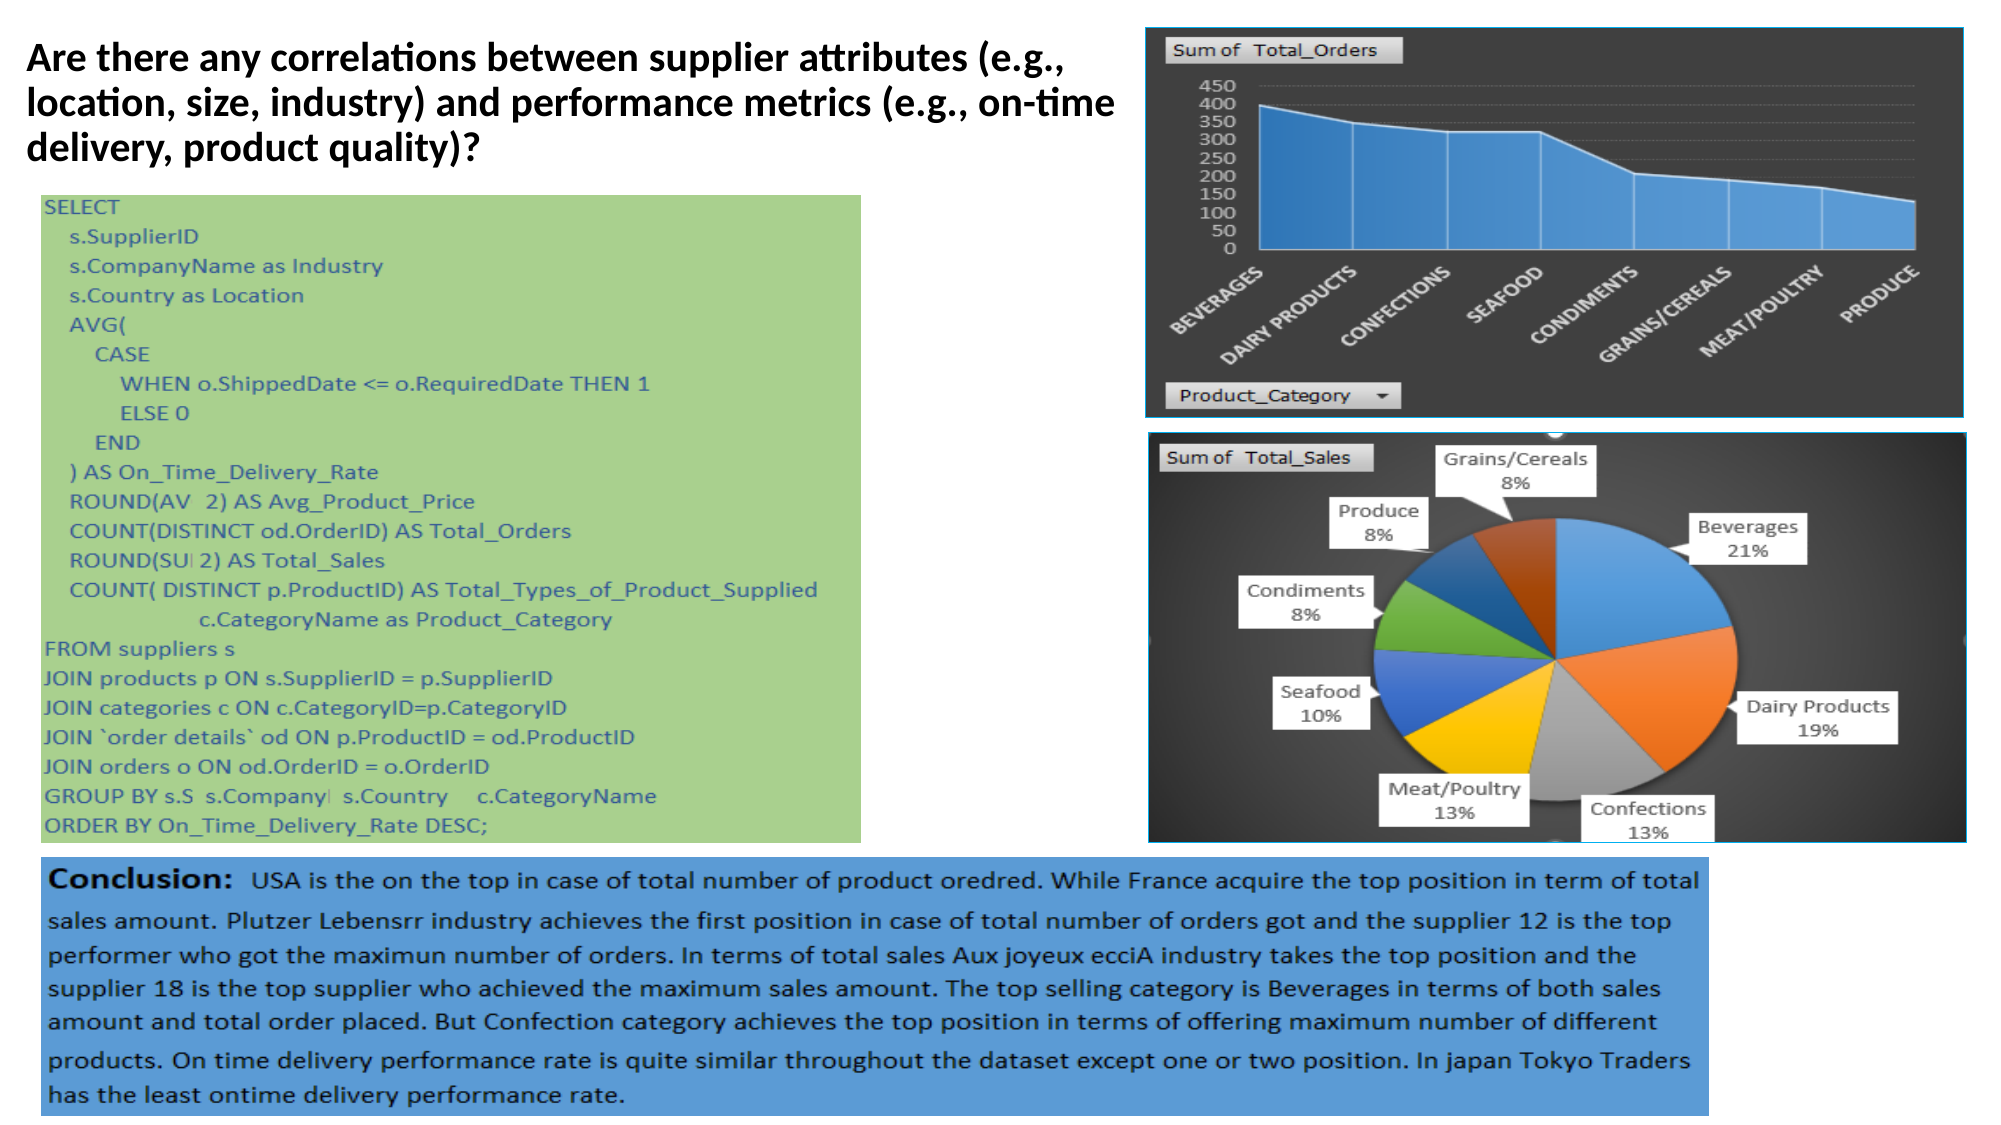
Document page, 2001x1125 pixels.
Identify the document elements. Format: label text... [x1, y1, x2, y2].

list Are there any correlations between supplier attributes (e.g., location, size, industry) and performance metrics (e.g., on-time delivery, product quality)? [11, 27, 1145, 160]
picture [41, 857, 1709, 1116]
picture [1150, 434, 1965, 841]
picture [41, 195, 861, 843]
picture [1147, 29, 1962, 416]
